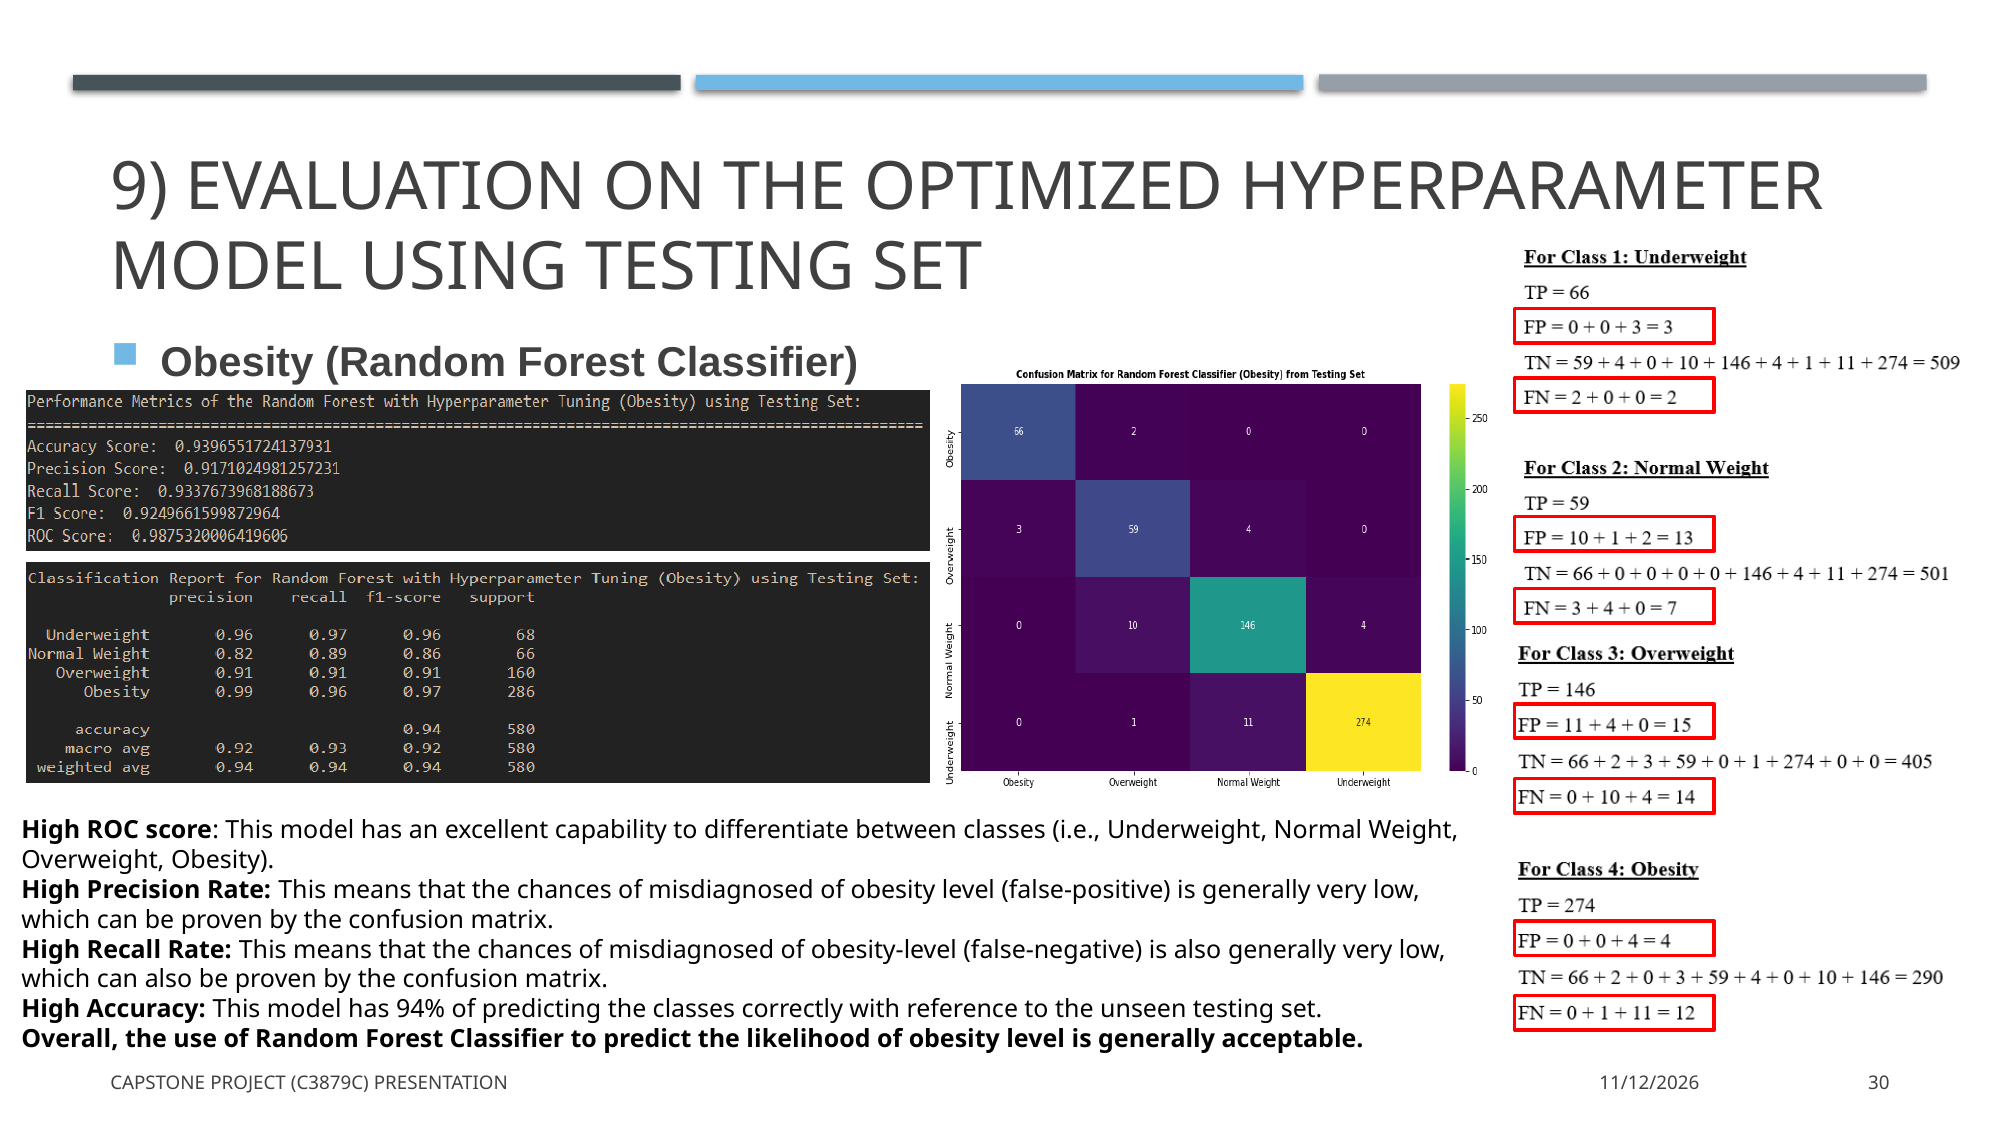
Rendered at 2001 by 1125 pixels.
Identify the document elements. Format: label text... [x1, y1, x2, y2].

picture [1514, 639, 1950, 1032]
picture [25, 390, 930, 552]
slide_number 30 [1732, 1053, 1905, 1114]
title 9) Evaluation on the optimized hyperparameter model using testing set [95, 115, 1905, 311]
text_box High ROC score: This model has an excellent capability to differentiate between classes (i.e., Underweight, Normal Weight, Overweight, Obesity). High Precision Rate: This means that the chances of misdiagnosed of obesity level (false-positive) is generally very low, which can be proven by the confusion matrix. High Recall Rate: This means that the chances of misdiagnosed of obesity-level (false-negative) is also generally very low, which can also be proven by the confusion matrix. High Accuracy: This model has 94% of predicting the classes correctly with reference to the unseen testing set. Overall, the use of Random Forest Classifier to predict the likelihood of obesity level is generally acceptable. [6, 805, 1494, 1061]
list Obesity (Random Forest Classifier) [95, 321, 1515, 413]
picture [940, 362, 1494, 796]
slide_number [1247, 1053, 1715, 1114]
picture [1521, 245, 1975, 630]
footer Capstone Project (C3879C) Presentation [95, 1061, 1230, 1114]
picture [25, 561, 930, 783]
